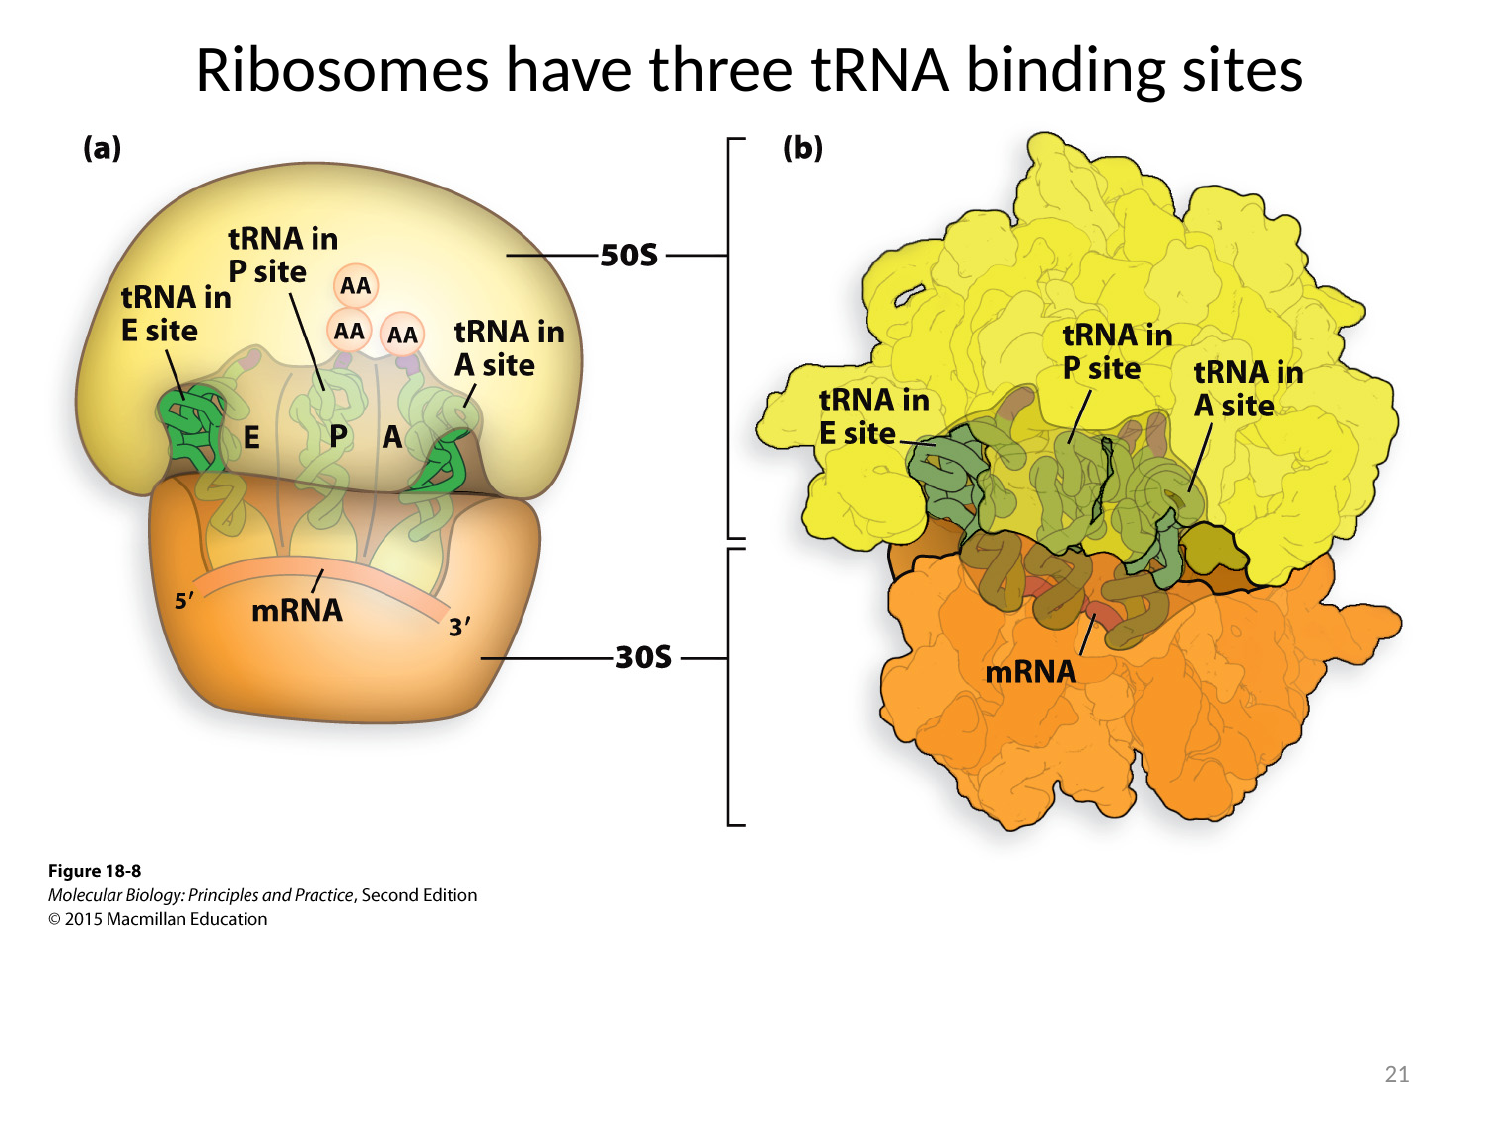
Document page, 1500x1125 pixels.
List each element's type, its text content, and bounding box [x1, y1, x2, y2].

slide_number 21 [1074, 1042, 1425, 1103]
picture [39, 112, 1420, 932]
text_box Ribosomes have three tRNA binding sites [14, 17, 1486, 112]
